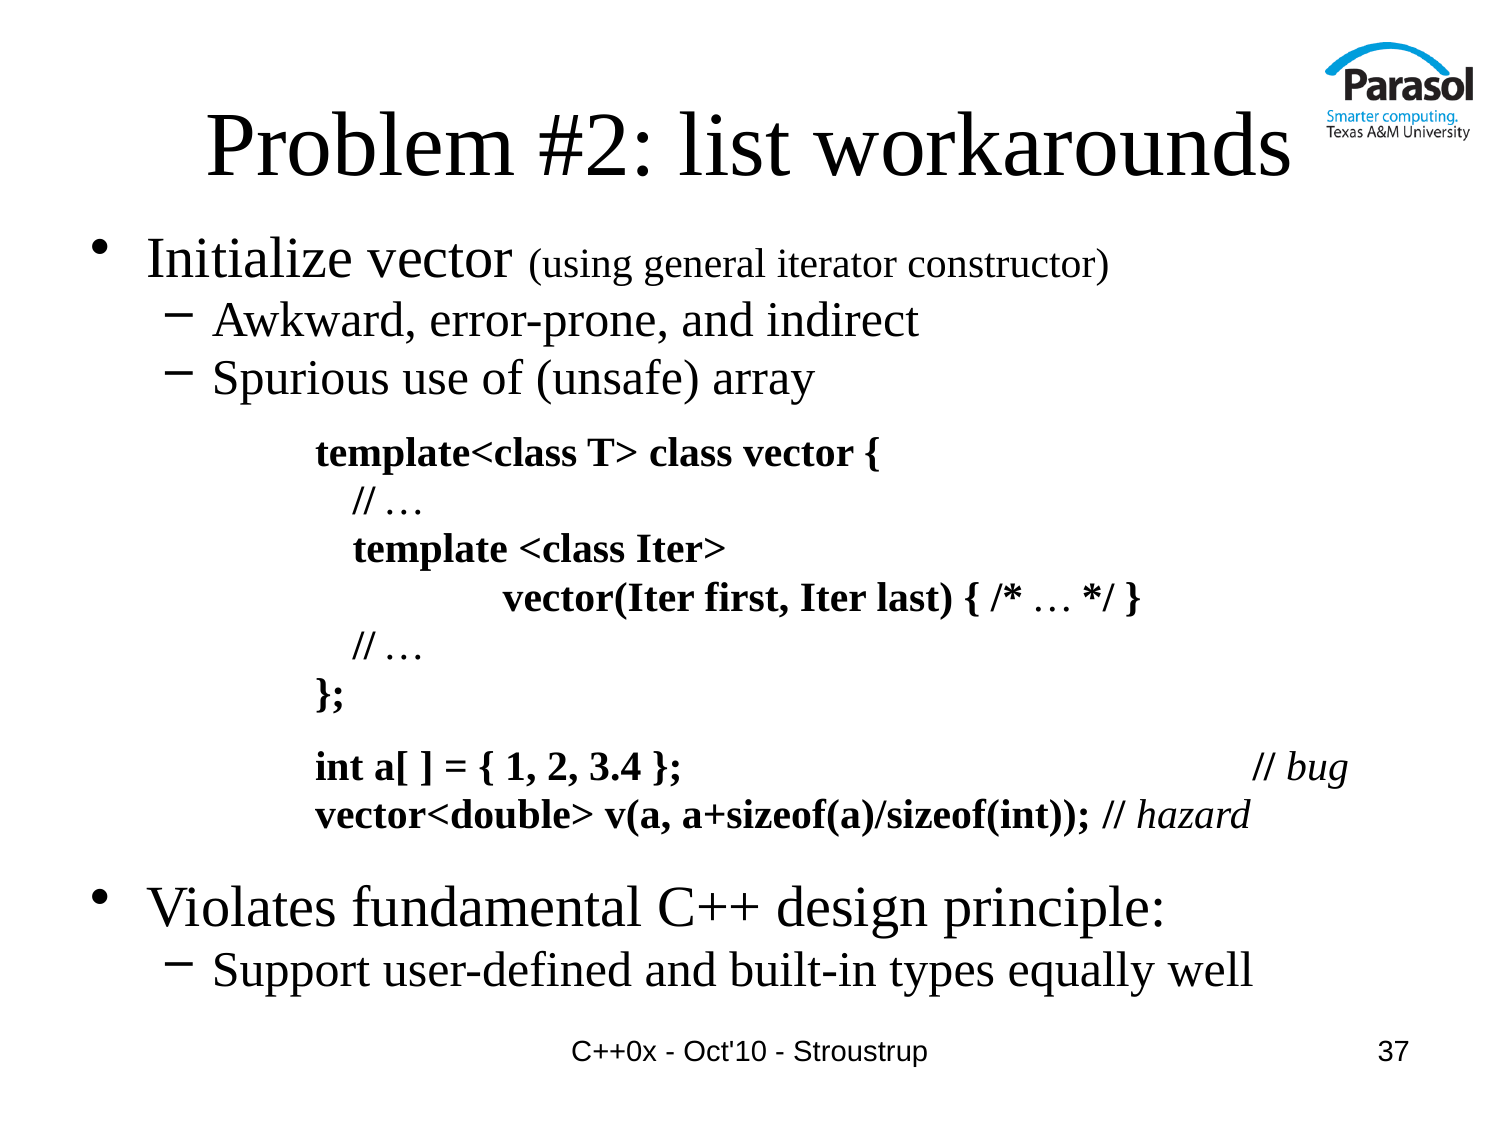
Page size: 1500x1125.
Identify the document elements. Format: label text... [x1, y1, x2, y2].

picture [1312, 24, 1488, 158]
footer C++0x - Oct'10 - Stroustrup [512, 1024, 988, 1103]
list Initialize vector (using general iterator constructor) Awkward, error-prone, and indirect Spurious use of (unsafe) array template<class T> class vector { // … template <class Iter> vector(Iter first, Iter last) { /* … */ } // … }; int a[ ] = { 1, 2, 3.4 }; // bug vector<double> v(a, a+sizeof(a)/sizeof(int)); // hazard Violates fundamental C++ design principle: Support user-defined and built-in types equally well [74, 224, 1426, 1101]
title Problem #2: list workarounds [74, 44, 1426, 224]
